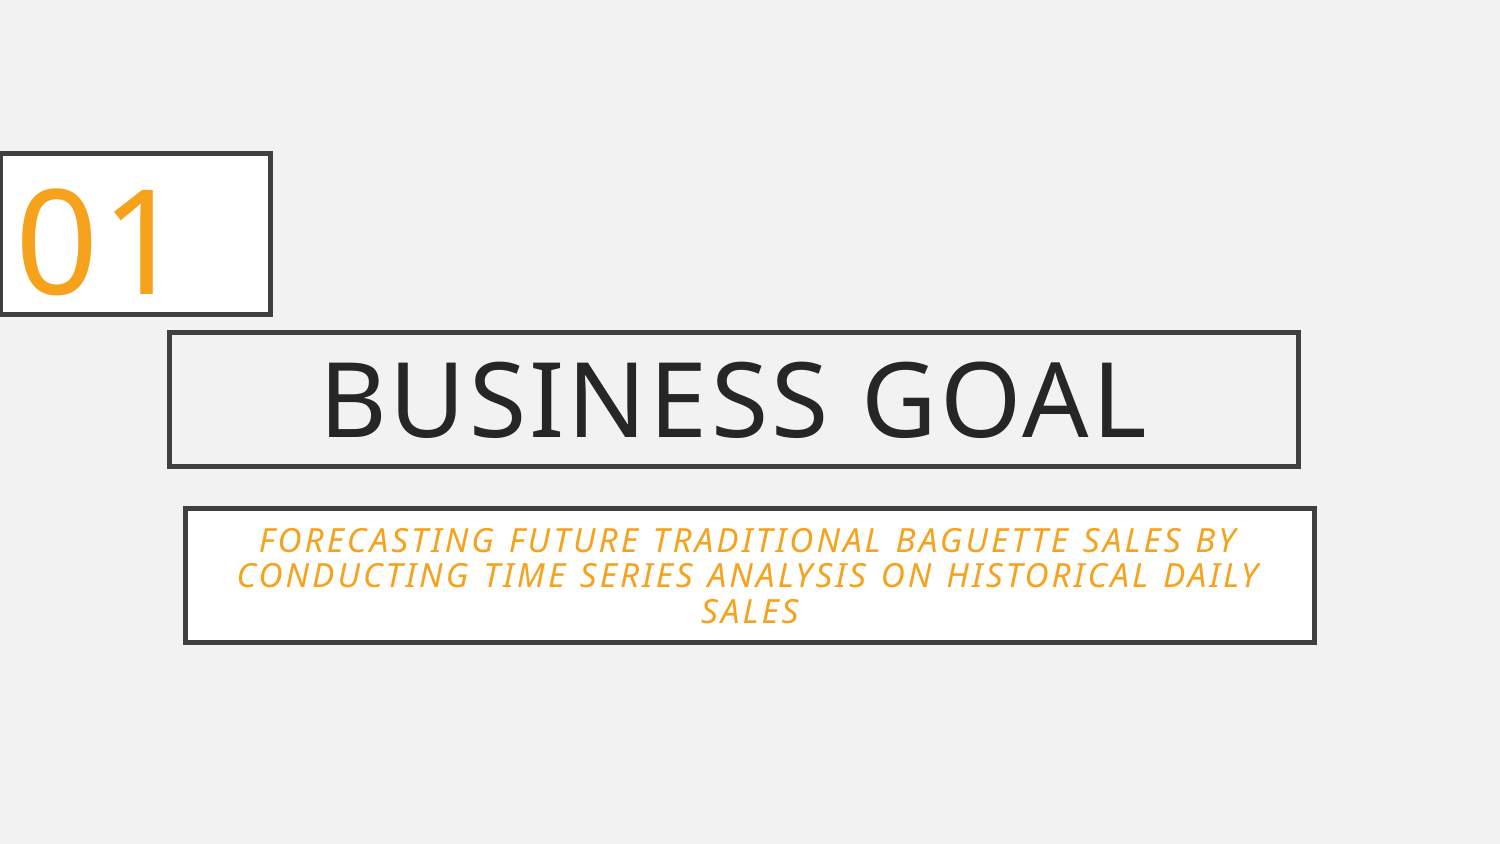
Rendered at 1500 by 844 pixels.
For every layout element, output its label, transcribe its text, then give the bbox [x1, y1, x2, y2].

title Business Goal [167, 330, 1301, 469]
title Forecasting future Traditional Baguette sales by conducting time series analysis on historical daily sales [183, 506, 1317, 645]
title 01 [0, 151, 273, 317]
